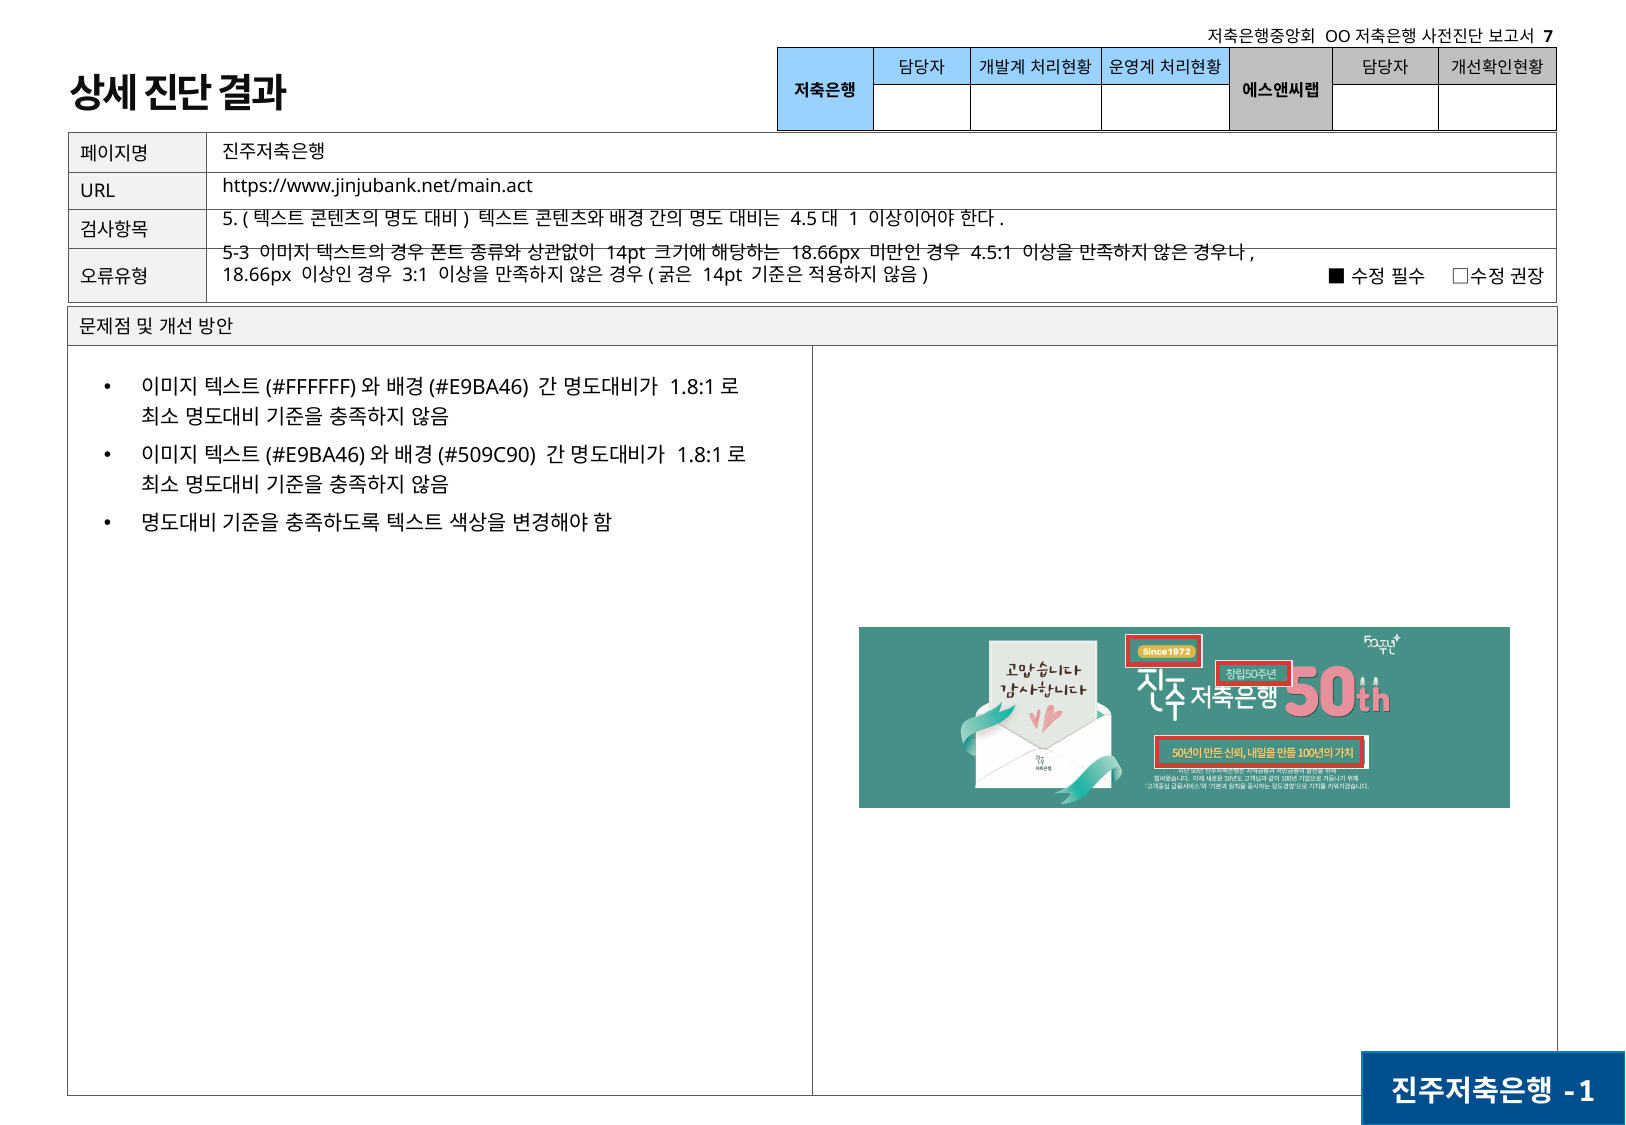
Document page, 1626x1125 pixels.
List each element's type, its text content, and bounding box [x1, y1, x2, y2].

table_cell [1102, 85, 1229, 130]
list 5-3 이미지 텍스트의 경우 폰트 종류와 상관없이 14pt 크기에 해당하는 18.66px 미만인 경우 4.5:1 이상을 만족하지 않은 경우나, 18.66px 이상인 경우 3:1 이상을 만족하지 않은 경우(굵은 14pt 기준은 적용하지 않음) [207, 235, 1293, 291]
table_header 에스앤씨랩 [1230, 48, 1332, 130]
list 5. (텍스트 콘텐츠의 명도 대비) 텍스트 콘텐츠와 배경 간의 명도 대비는 4.5대 1 이상이어야 한다. [207, 201, 1557, 236]
table_header 운영계 처리현황 [1102, 48, 1229, 84]
table_cell [1333, 85, 1438, 130]
table_header 저축은행 [778, 48, 873, 130]
table_header 담당자 [874, 48, 970, 84]
list 이미지 텍스트(#FFFFFF)와 배경(#E9BA46) 간 명도대비가 1.8:1로 최소 명도대비 기준을 충족하지 않음 이미지 텍스트(#E9BA46)와 배경(#509C90) 간 명도대비가 1.8:1로 최소 명도대비 기준을 충족하지 않음 명도대비 기준을 충족하도록 텍스트 색상을 변경해야 함 [103, 368, 778, 607]
table_header 개선확인현황 [1439, 48, 1556, 84]
table_header 담당자 [1333, 48, 1438, 84]
table_cell [971, 85, 1101, 130]
table_cell [1439, 85, 1556, 130]
table_header 개발계 처리현황 [971, 48, 1101, 84]
list https://www.jinjubank.net/main.act [207, 167, 1557, 201]
list 진주저축은행 [207, 133, 1557, 167]
text_box 진주저축은행-1 [1361, 1051, 1625, 1125]
table_cell [874, 85, 970, 130]
title 상세 진단 결과 [69, 72, 777, 117]
picture [859, 627, 1510, 808]
